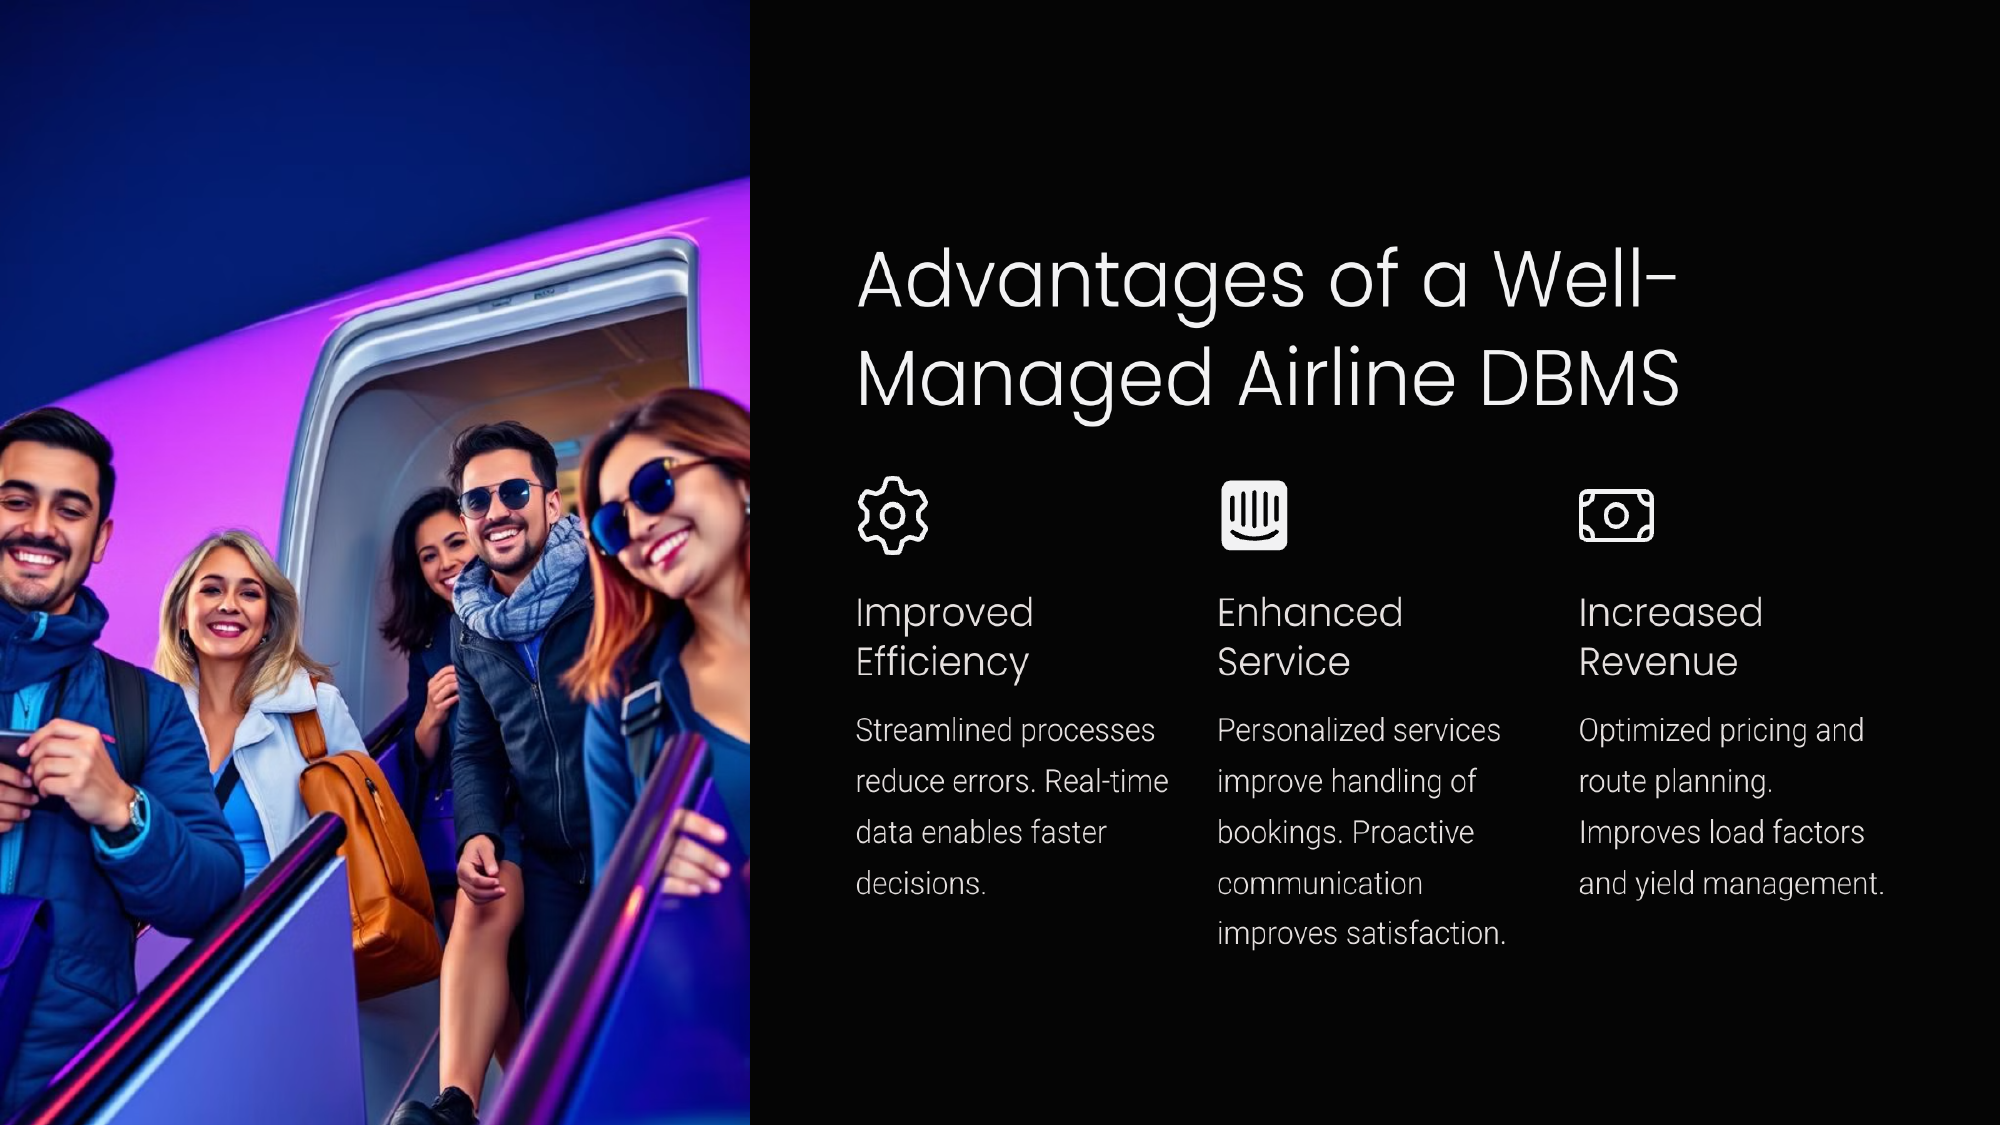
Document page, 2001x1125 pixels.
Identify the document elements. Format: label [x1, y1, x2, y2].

list [0, 0, 2000, 1125]
